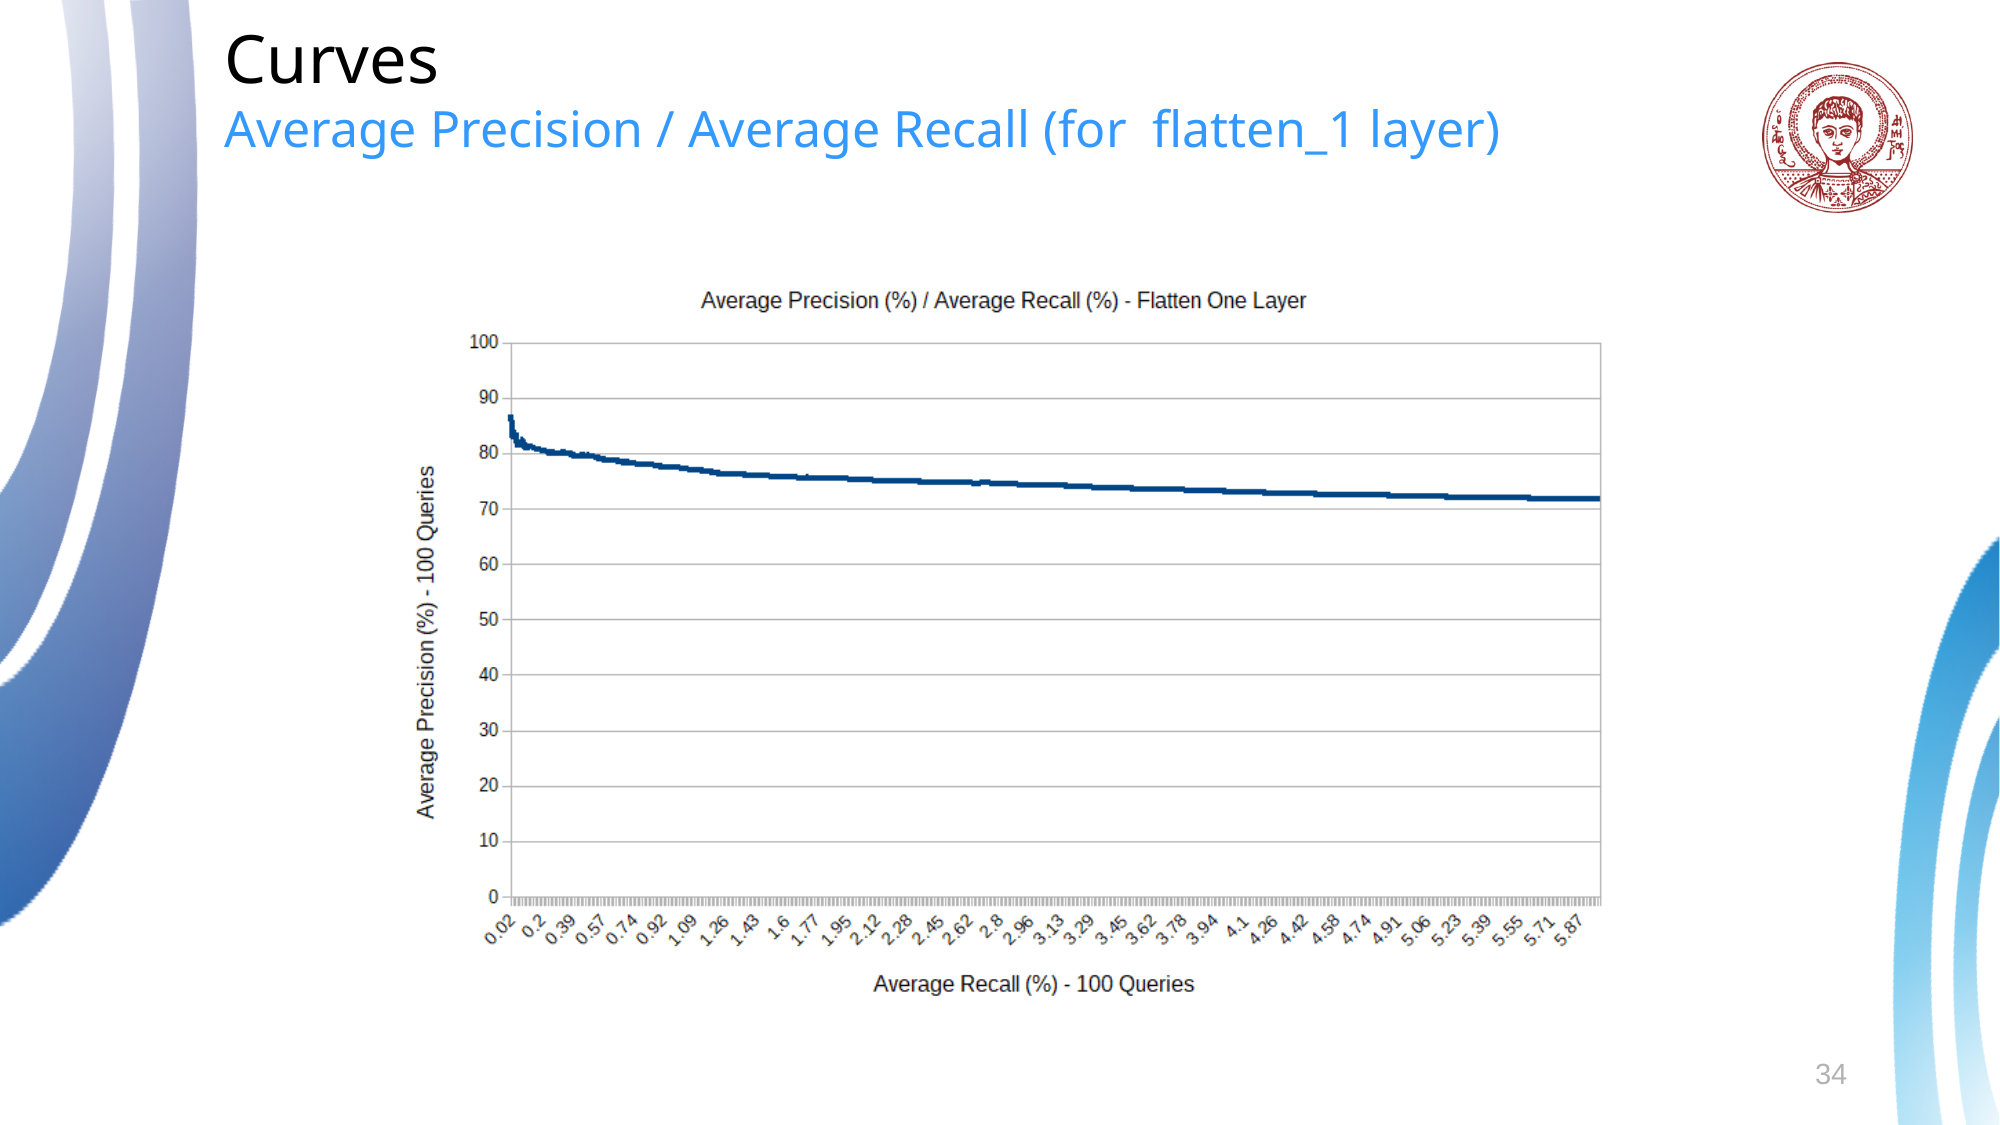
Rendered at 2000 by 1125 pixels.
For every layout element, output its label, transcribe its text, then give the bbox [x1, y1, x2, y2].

slide_number 34 [1412, 1042, 1863, 1103]
text_box Curves Average Precision / Average Recall (for flatten_1 layer) [224, 0, 2000, 175]
picture [0, 0, 2000, 1125]
